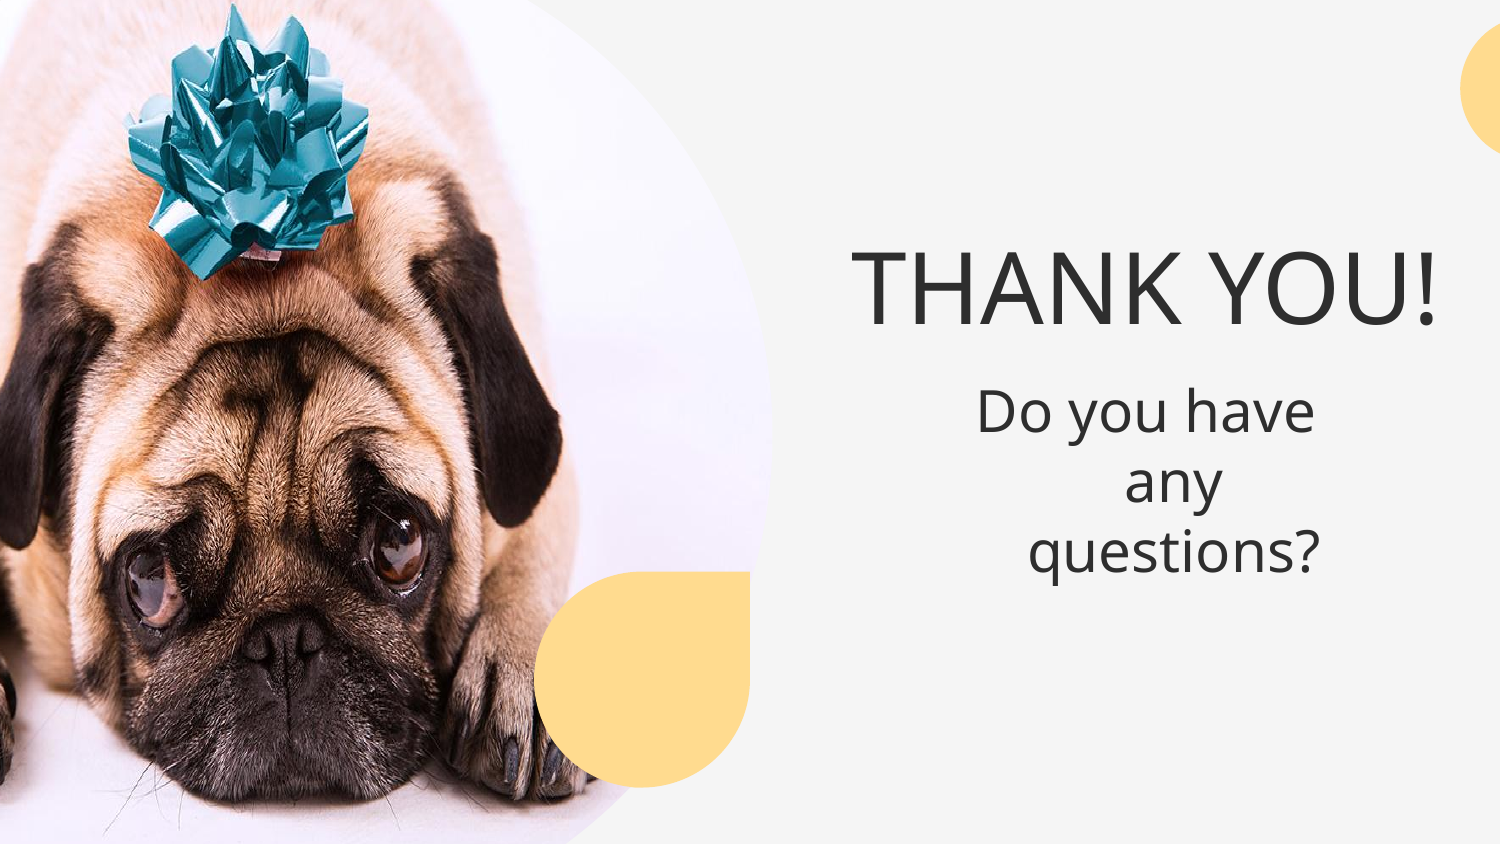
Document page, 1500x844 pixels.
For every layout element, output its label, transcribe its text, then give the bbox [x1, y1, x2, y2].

text_box THANK YOU! [816, 214, 1457, 359]
picture [0, 0, 773, 844]
subtitle Do you have any questions? [892, 359, 1380, 450]
